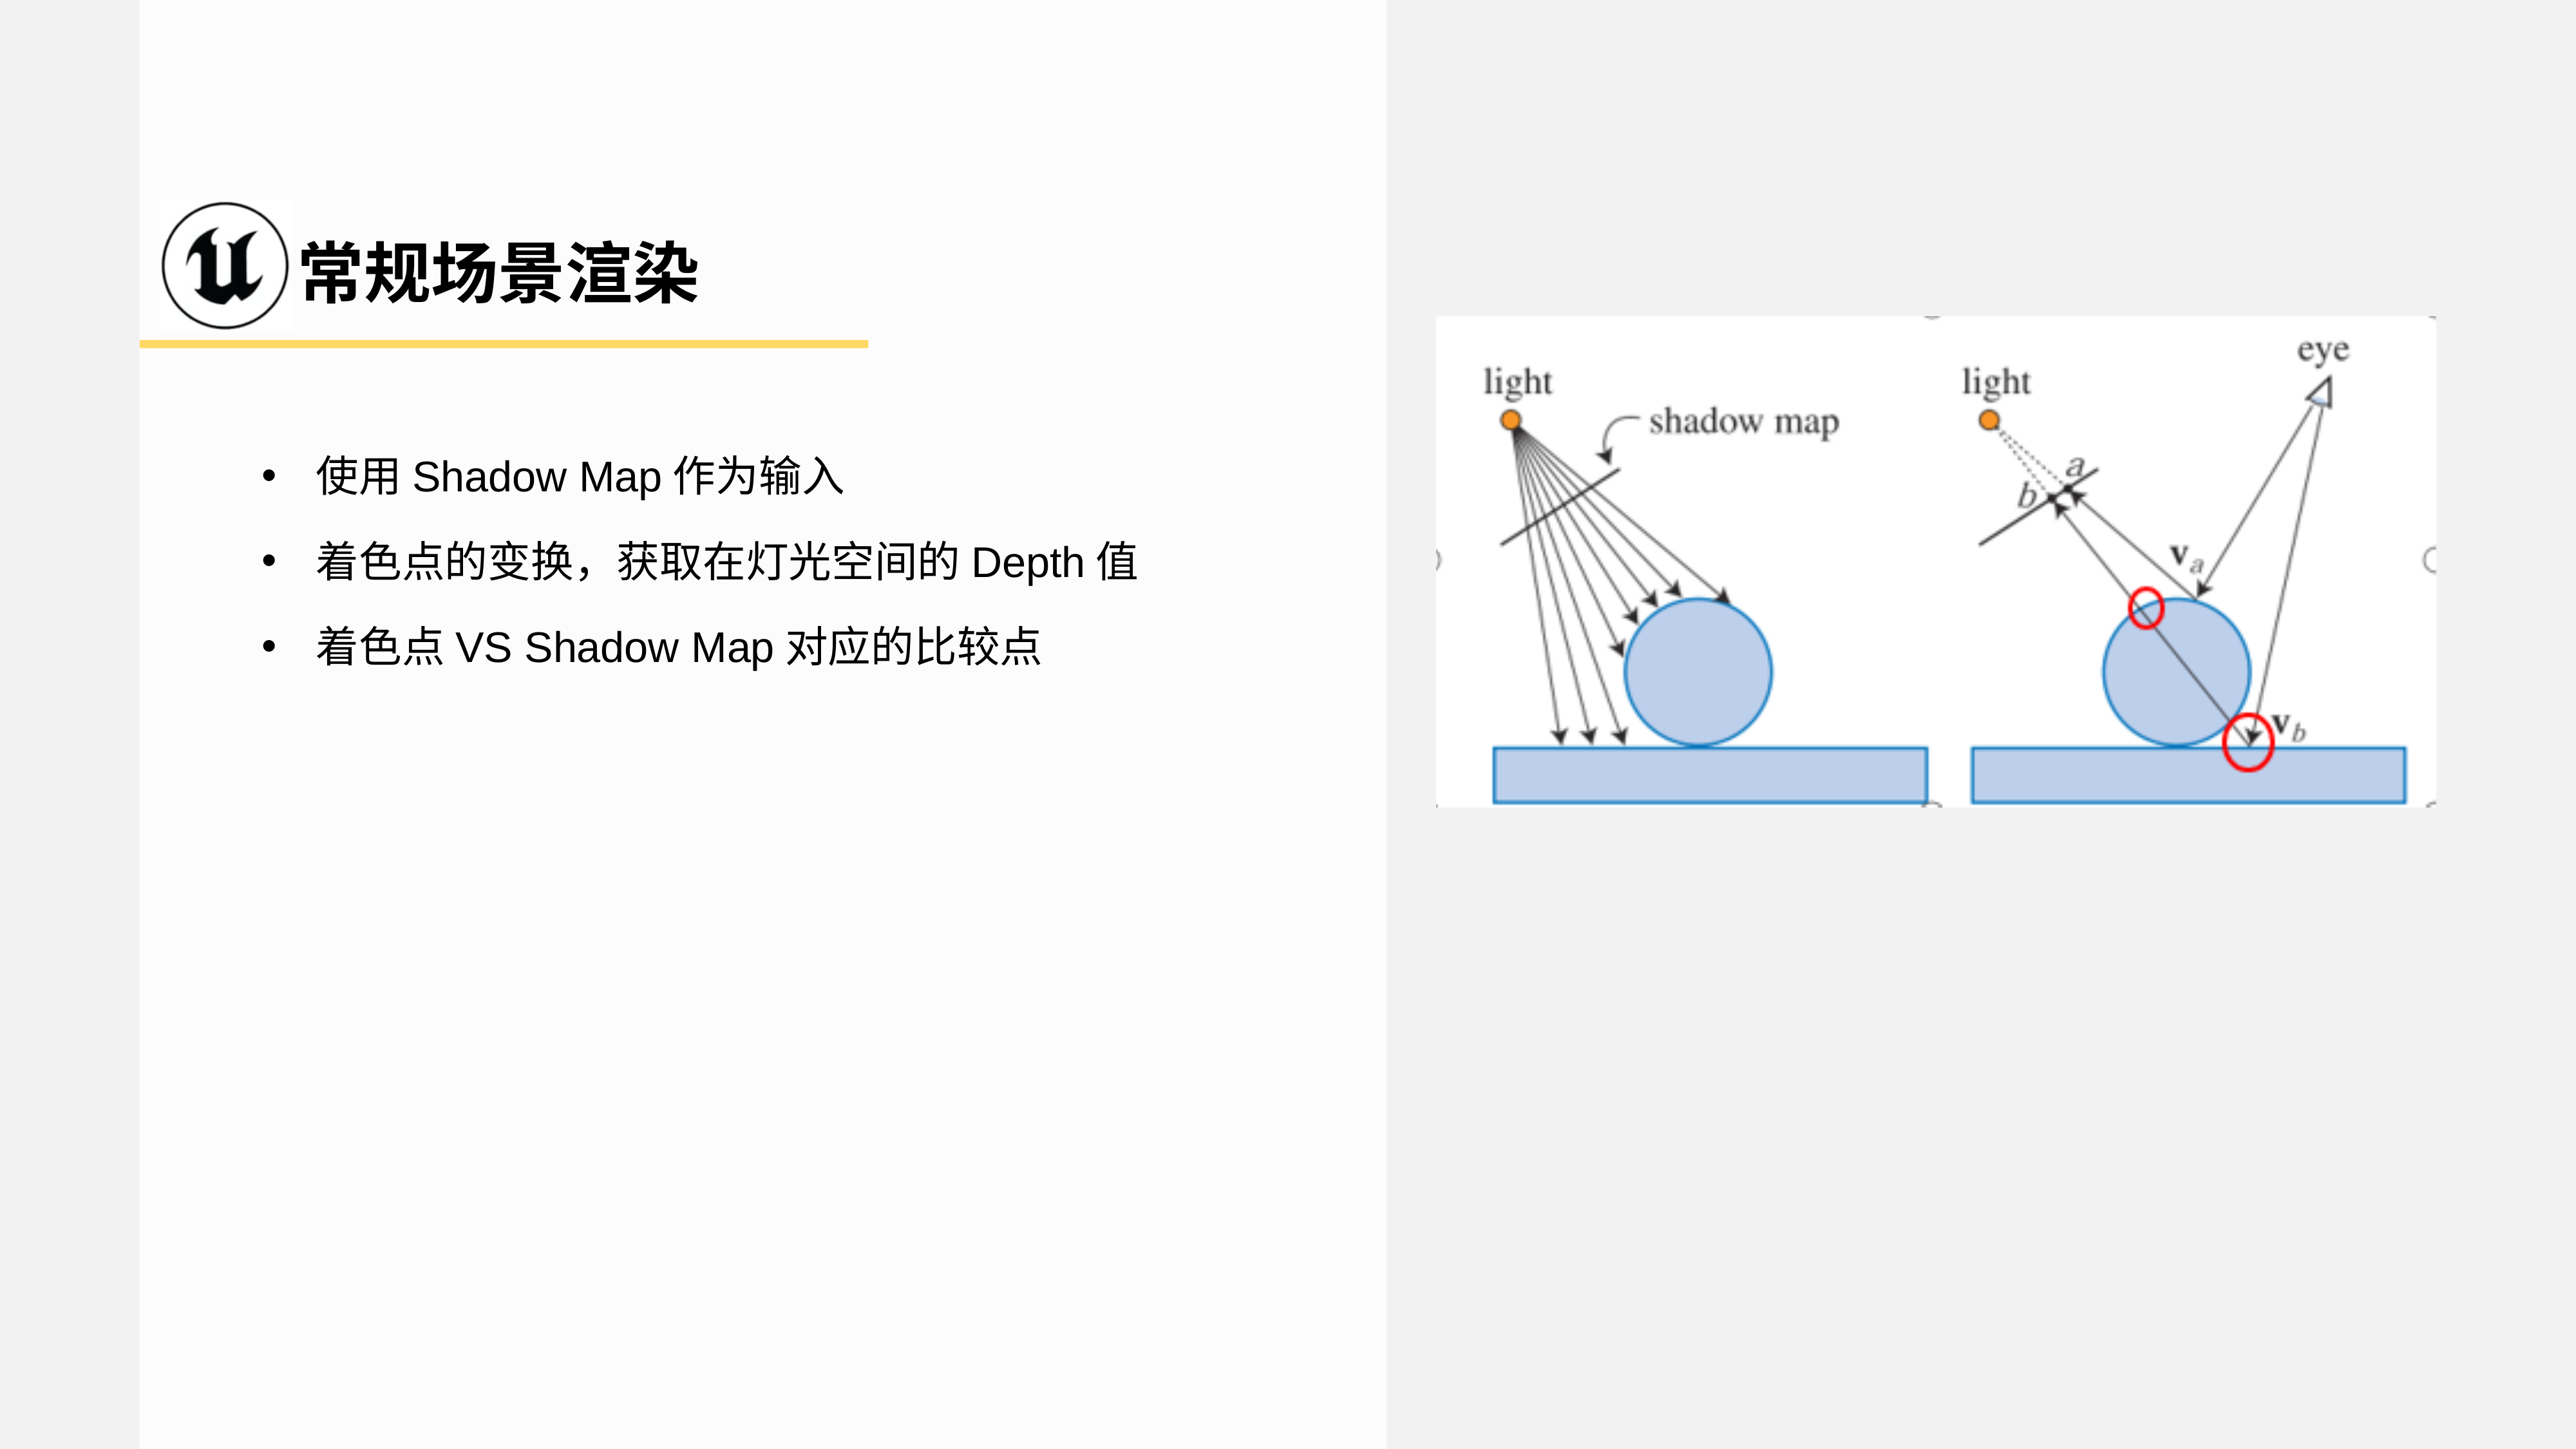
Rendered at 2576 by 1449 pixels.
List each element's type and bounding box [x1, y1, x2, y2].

picture [160, 199, 292, 331]
picture [1435, 316, 2437, 808]
text_box [139, 0, 1387, 1449]
